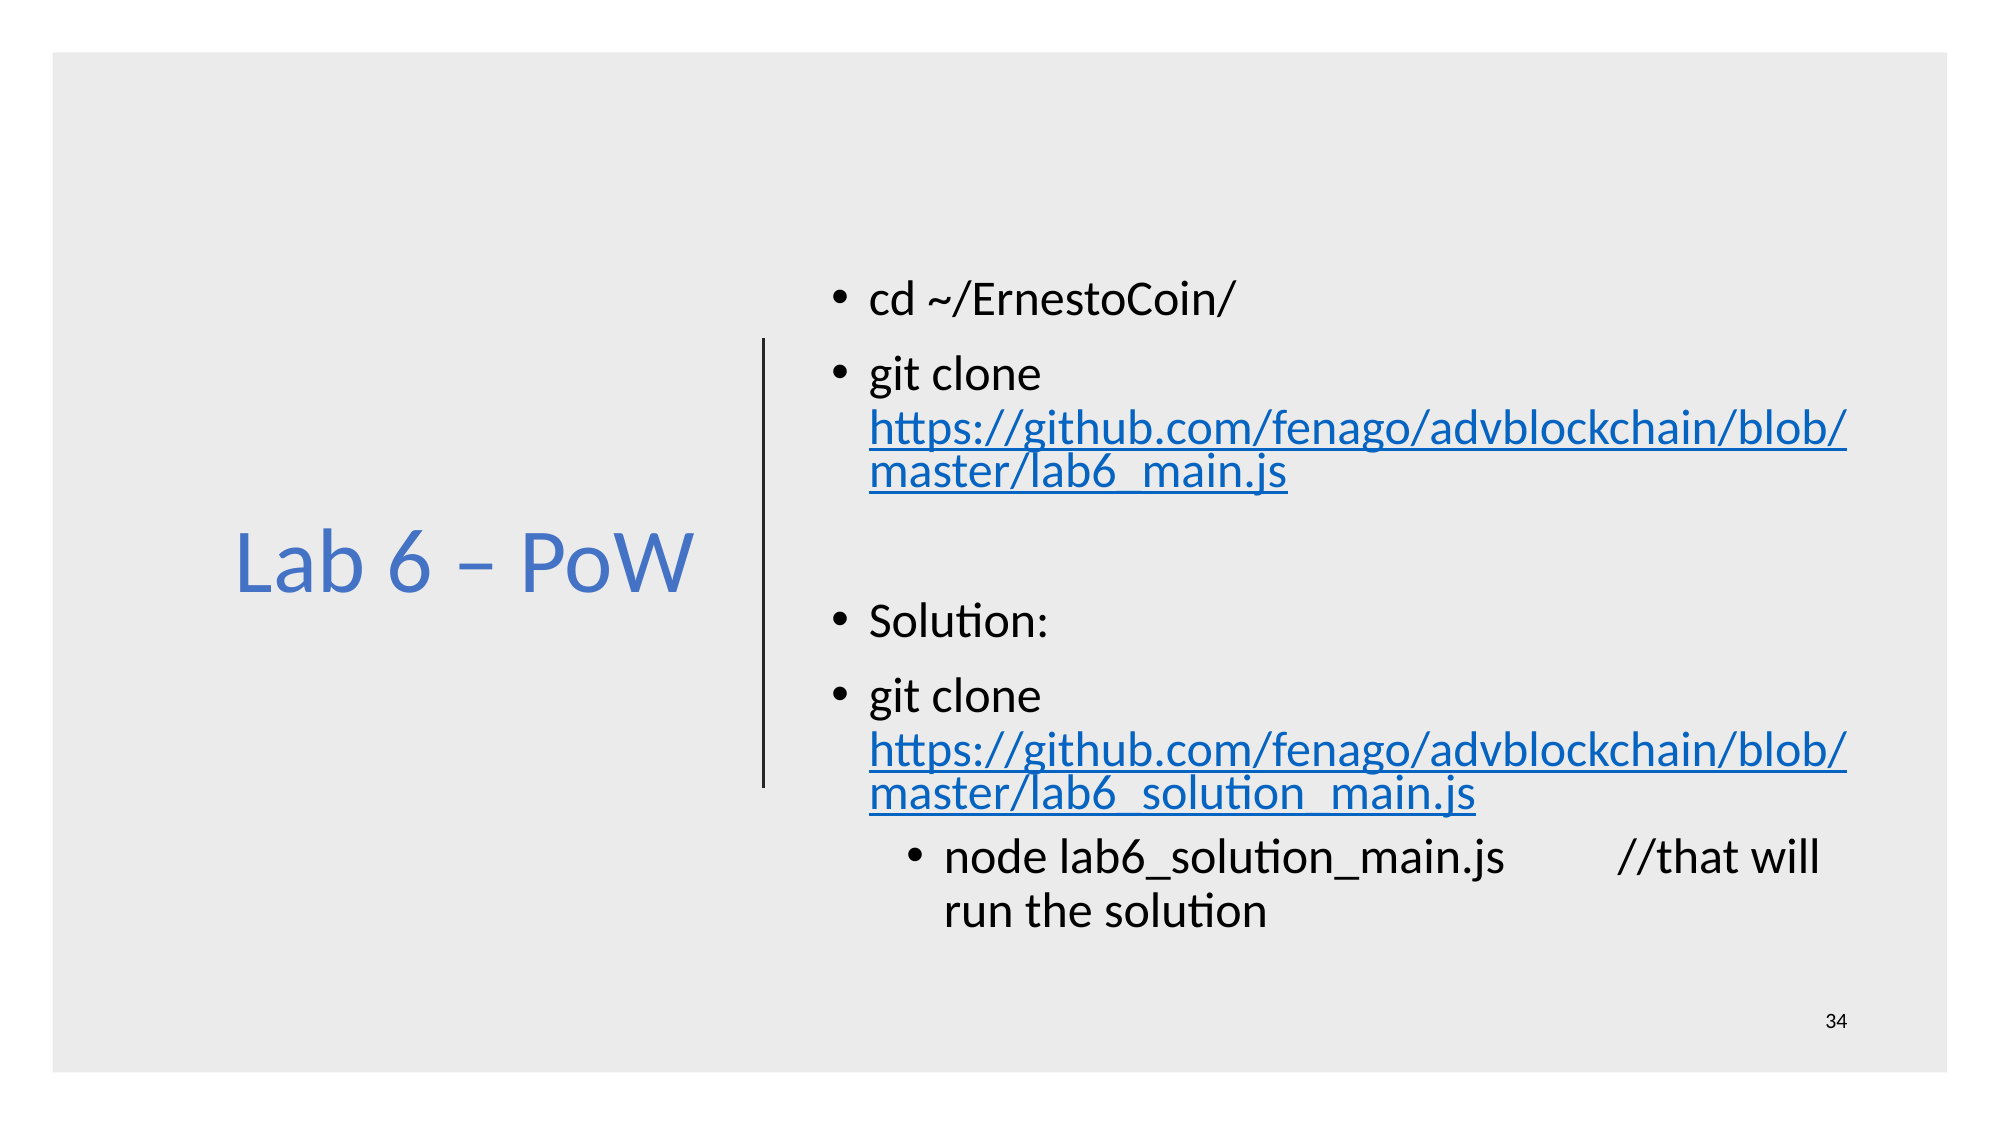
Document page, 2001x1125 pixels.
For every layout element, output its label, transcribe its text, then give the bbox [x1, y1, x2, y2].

title Lab 6 – PoW [137, 158, 711, 967]
slide_number ‹#› [1734, 989, 1863, 1050]
list cd ~/ErnestoCoin/ git clone https://github.com/fenago/advblockchain/blob/master/lab6_main.js Solution: git clone https://github.com/fenago/advblockchain/blob/master/lab6_solution_main.js node lab6_solution_main.js //that will run the solution [816, 158, 1863, 967]
text_box [52, 52, 1948, 1073]
